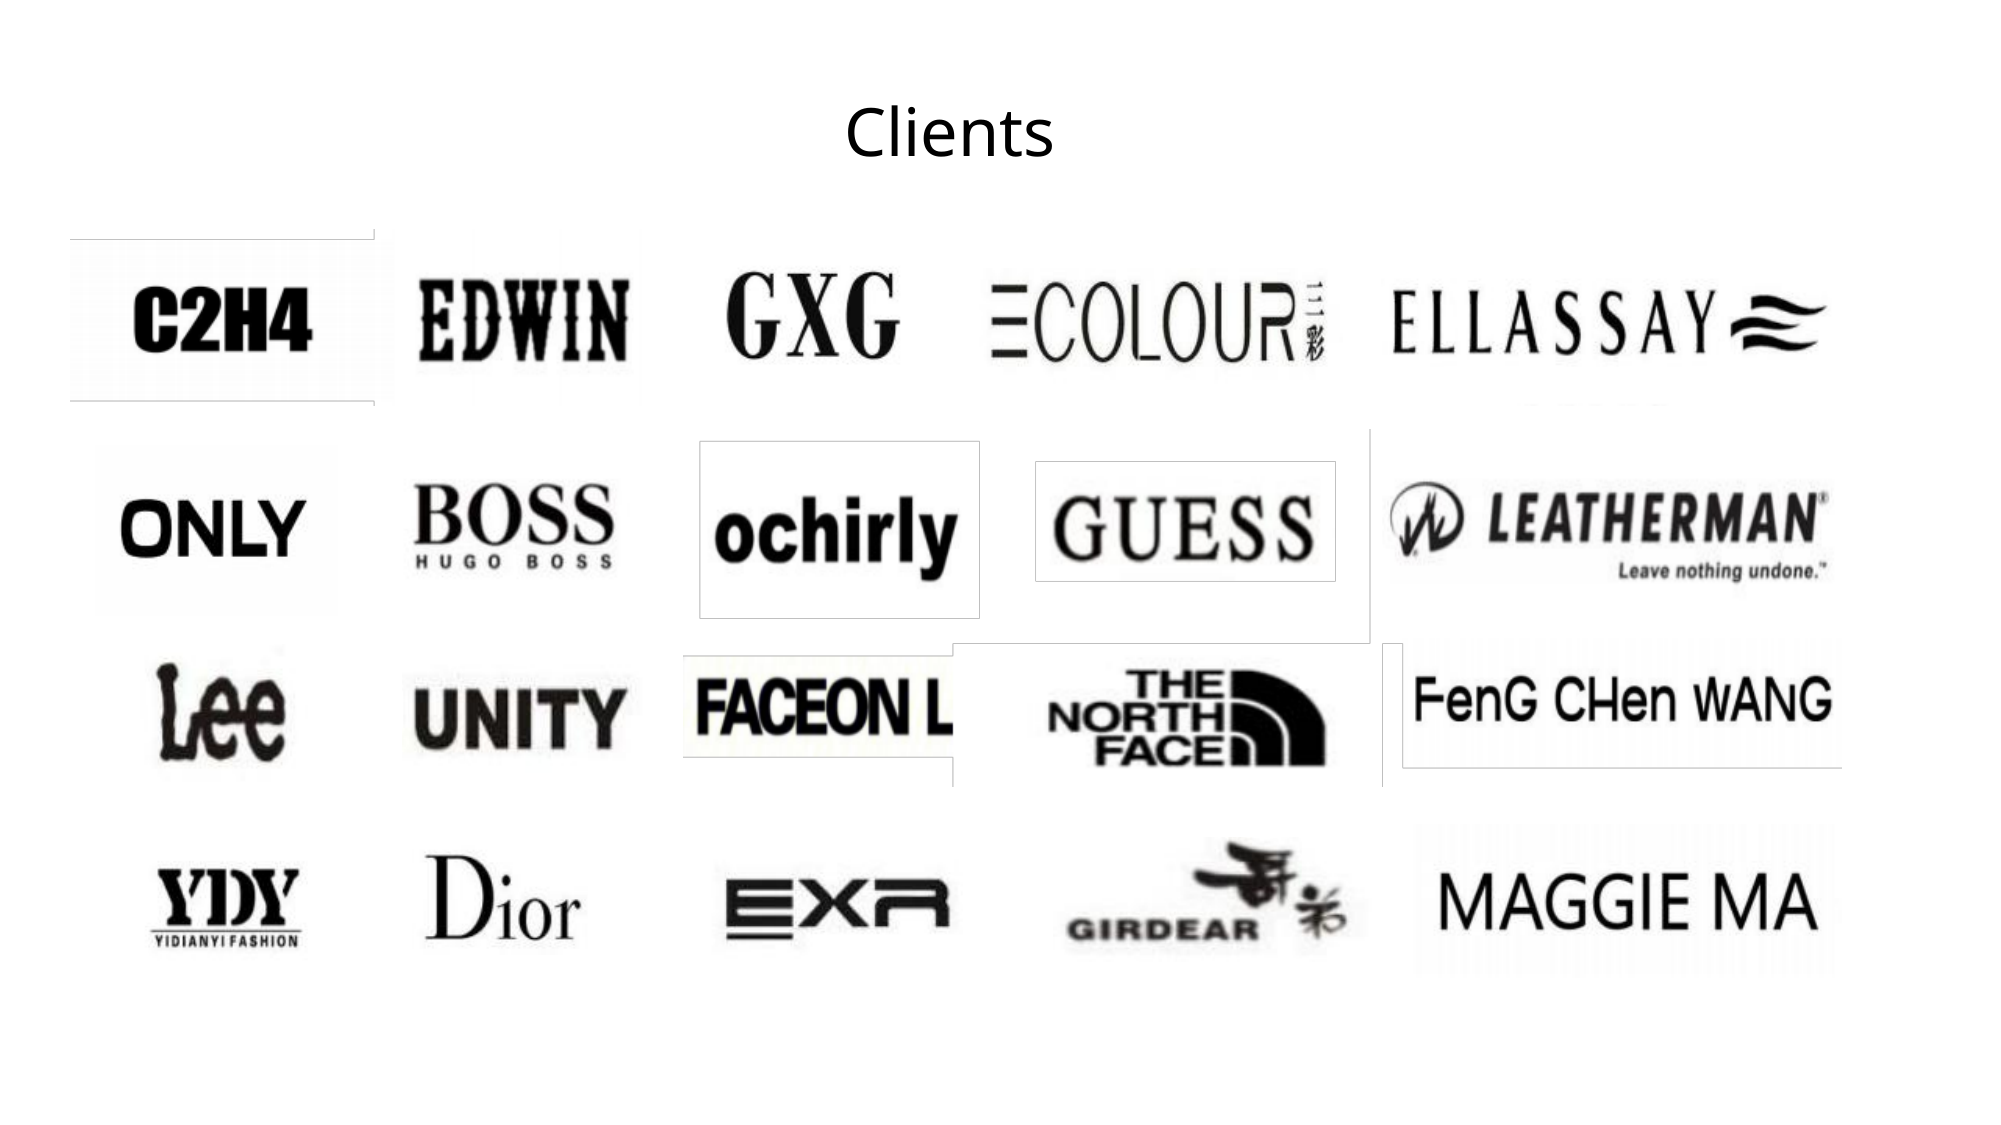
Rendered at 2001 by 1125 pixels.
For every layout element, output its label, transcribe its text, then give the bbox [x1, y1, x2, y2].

picture [979, 268, 1343, 384]
picture [700, 848, 980, 965]
picture [1409, 824, 1842, 978]
picture [1052, 837, 1372, 965]
picture [412, 838, 597, 955]
picture [133, 849, 333, 974]
picture [683, 429, 1842, 787]
picture [1381, 229, 1842, 406]
picture [392, 467, 642, 590]
picture [713, 254, 919, 377]
picture [402, 653, 643, 773]
picture [95, 445, 338, 616]
text_box Clients [842, 93, 1142, 175]
picture [133, 644, 317, 800]
picture [70, 229, 660, 406]
